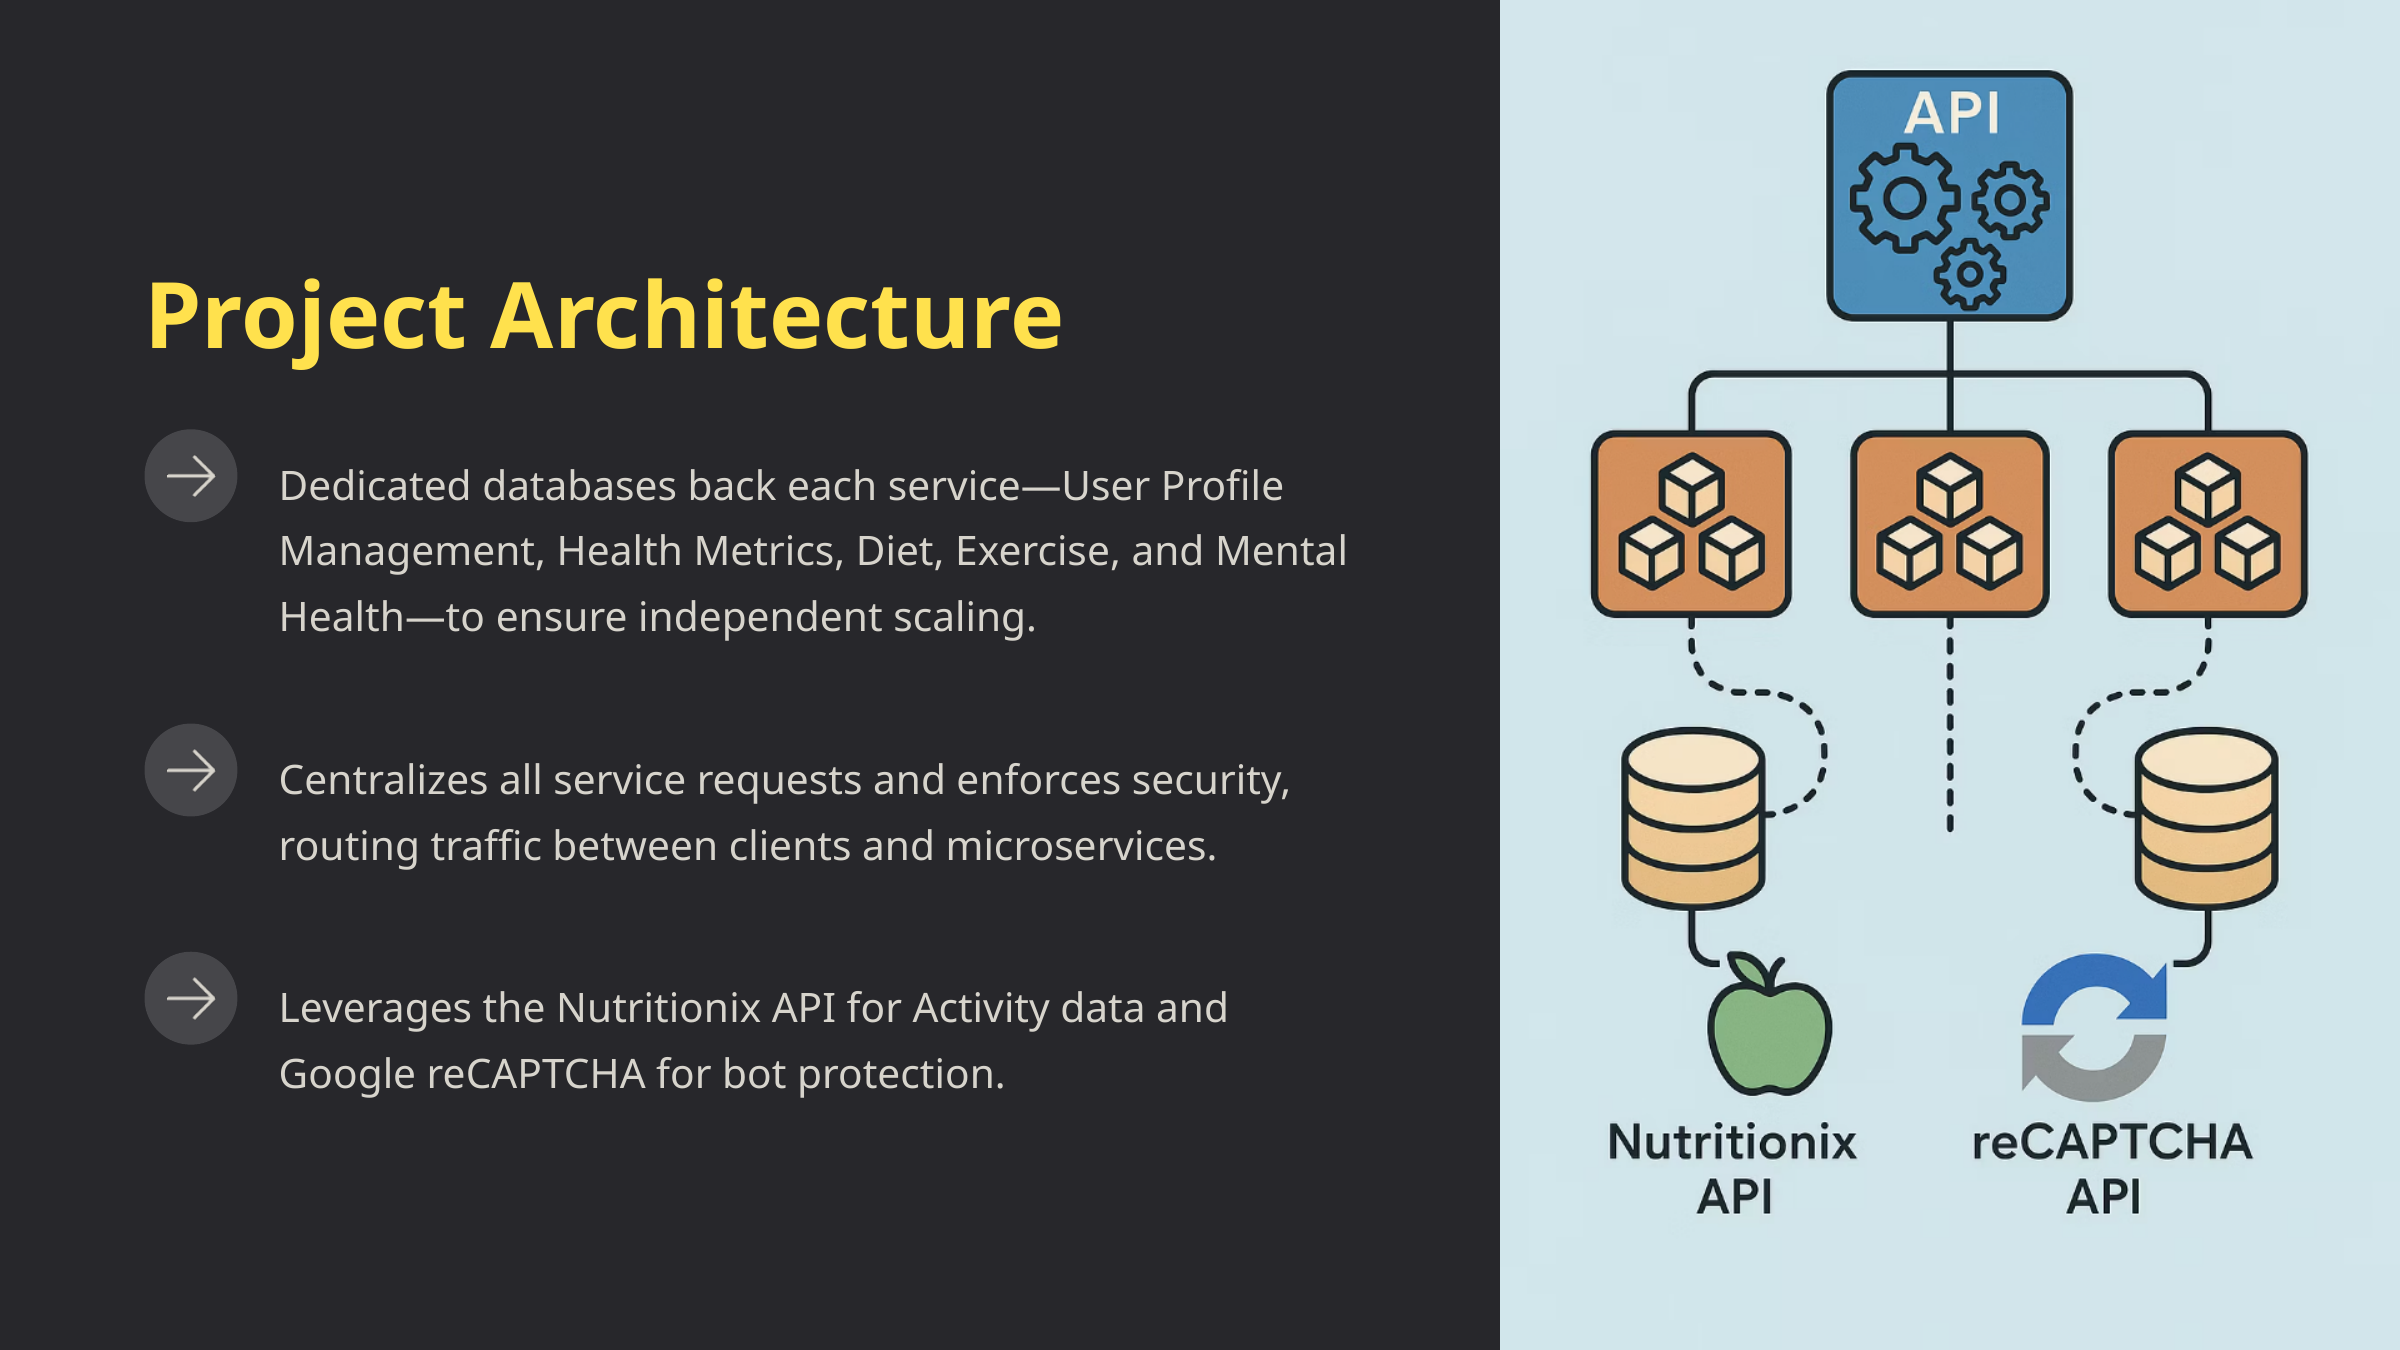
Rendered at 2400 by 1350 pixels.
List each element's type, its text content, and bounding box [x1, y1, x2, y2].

picture [163, 441, 219, 511]
picture [163, 735, 219, 805]
text_box Leverages the Nutritionix API for Activity data and Google reCAPTCHA for bot protection. [278, 965, 1356, 1098]
text_box [144, 429, 238, 523]
picture [1499, 0, 2400, 1350]
text_box Dedicated databases back each service—User Profile Management, Health Metrics, Diet, Exercise, and Mental Health—to ensure independent scaling. [278, 442, 1356, 641]
text_box [144, 723, 238, 817]
picture [163, 963, 219, 1033]
text_box Project Architecture [144, 252, 1097, 368]
text_box Centralizes all service requests and enforces security, routing traffic between clients and microservices. [278, 736, 1356, 869]
text_box [144, 951, 238, 1045]
